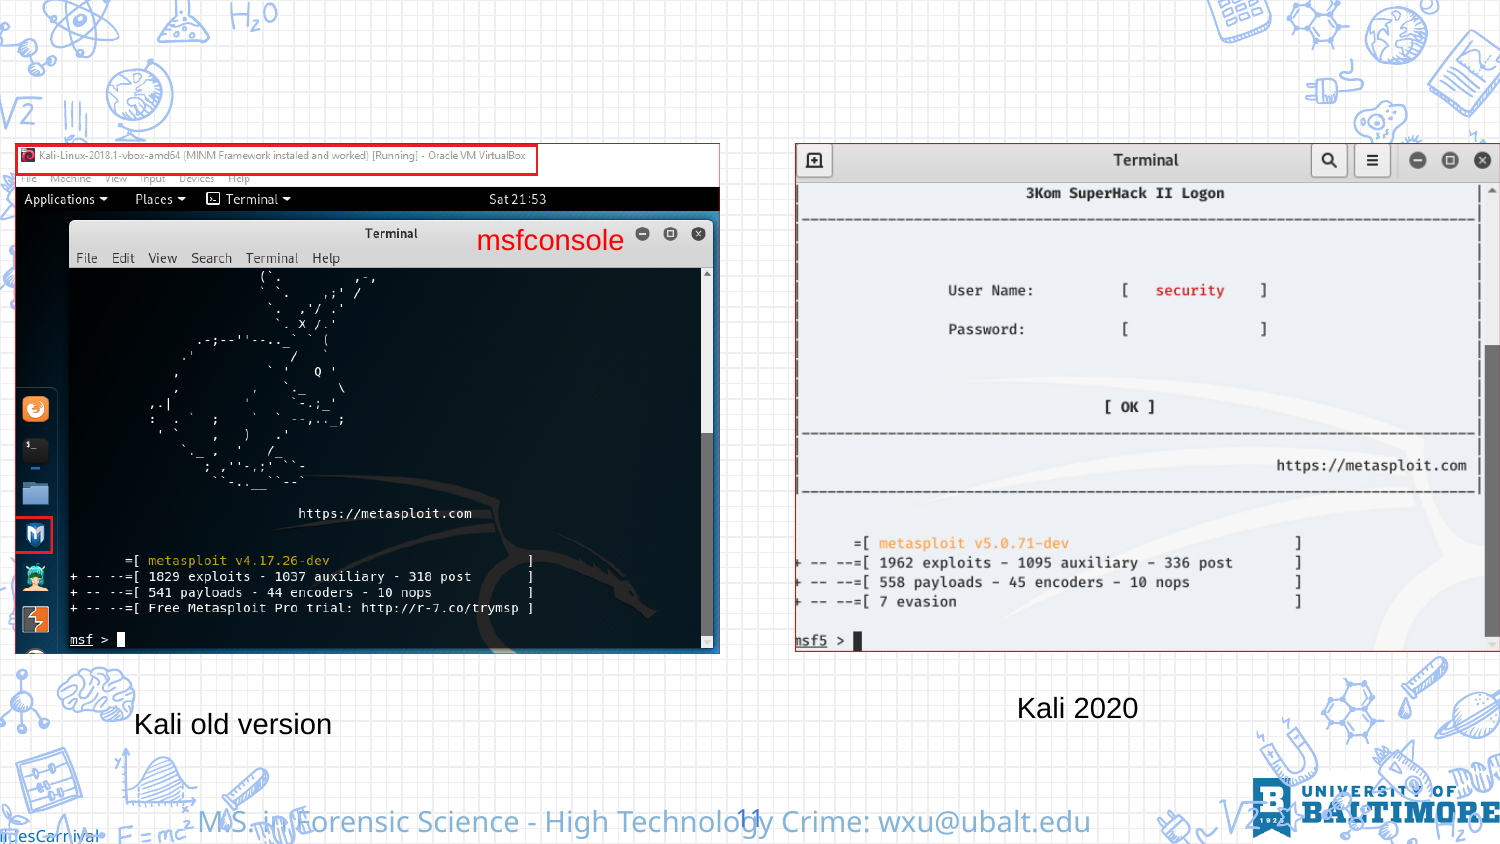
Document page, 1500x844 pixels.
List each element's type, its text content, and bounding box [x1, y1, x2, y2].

picture [1481, 771, 1489, 788]
picture [1405, 773, 1430, 800]
picture [1388, 823, 1396, 835]
picture [1479, 779, 1483, 790]
picture [1375, 780, 1390, 791]
picture [1283, 771, 1308, 783]
slide_number 11 [705, 796, 795, 844]
text_box Kali 2020 [1002, 682, 1154, 732]
picture [15, 143, 720, 654]
picture [1253, 771, 1500, 844]
picture [1342, 796, 1349, 806]
picture [1381, 771, 1421, 792]
picture [1471, 771, 1479, 786]
picture [794, 143, 1500, 652]
picture [1354, 819, 1361, 827]
picture [1408, 786, 1417, 792]
text_box Kali old version [119, 698, 348, 748]
